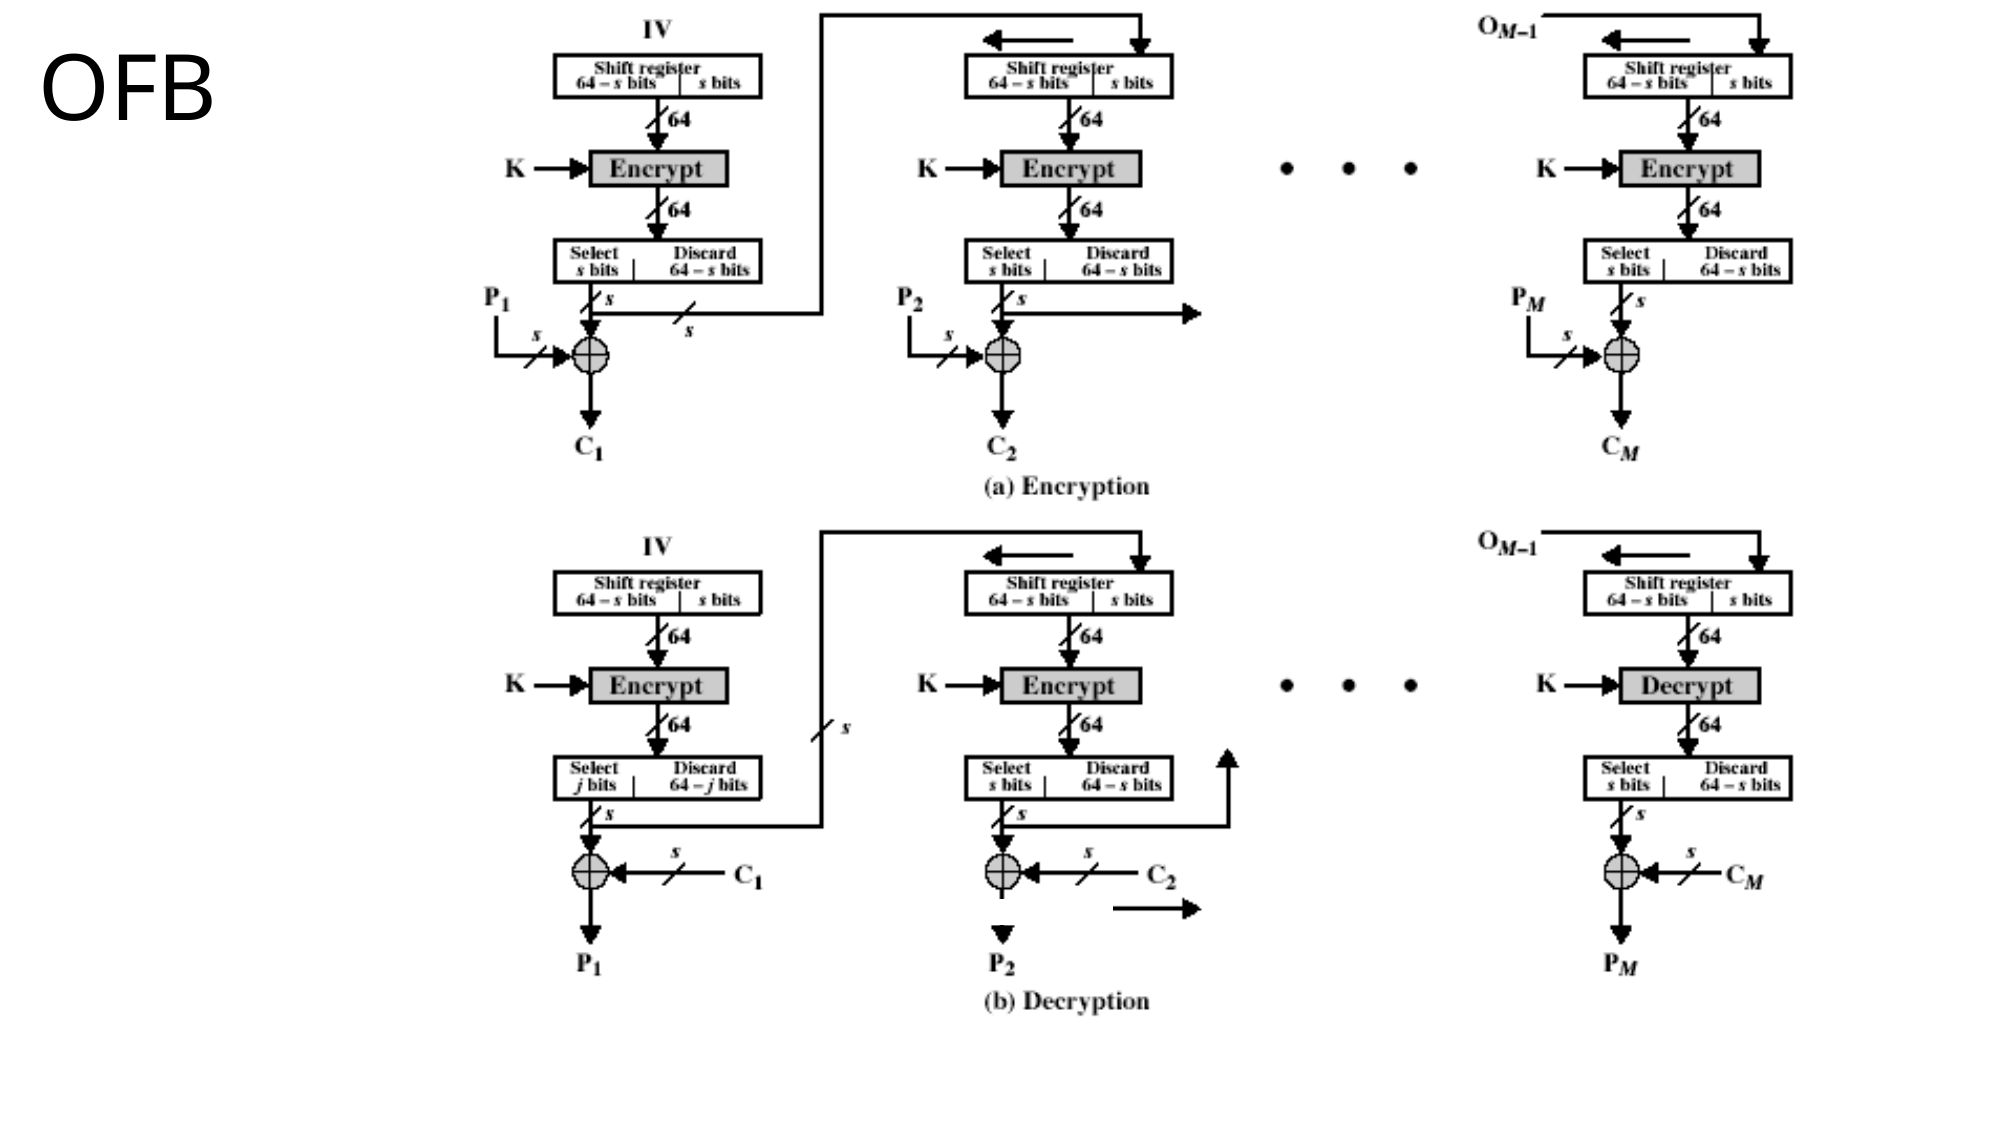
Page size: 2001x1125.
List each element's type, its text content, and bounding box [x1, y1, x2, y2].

title OFB [23, 0, 249, 200]
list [249, 0, 1971, 1033]
